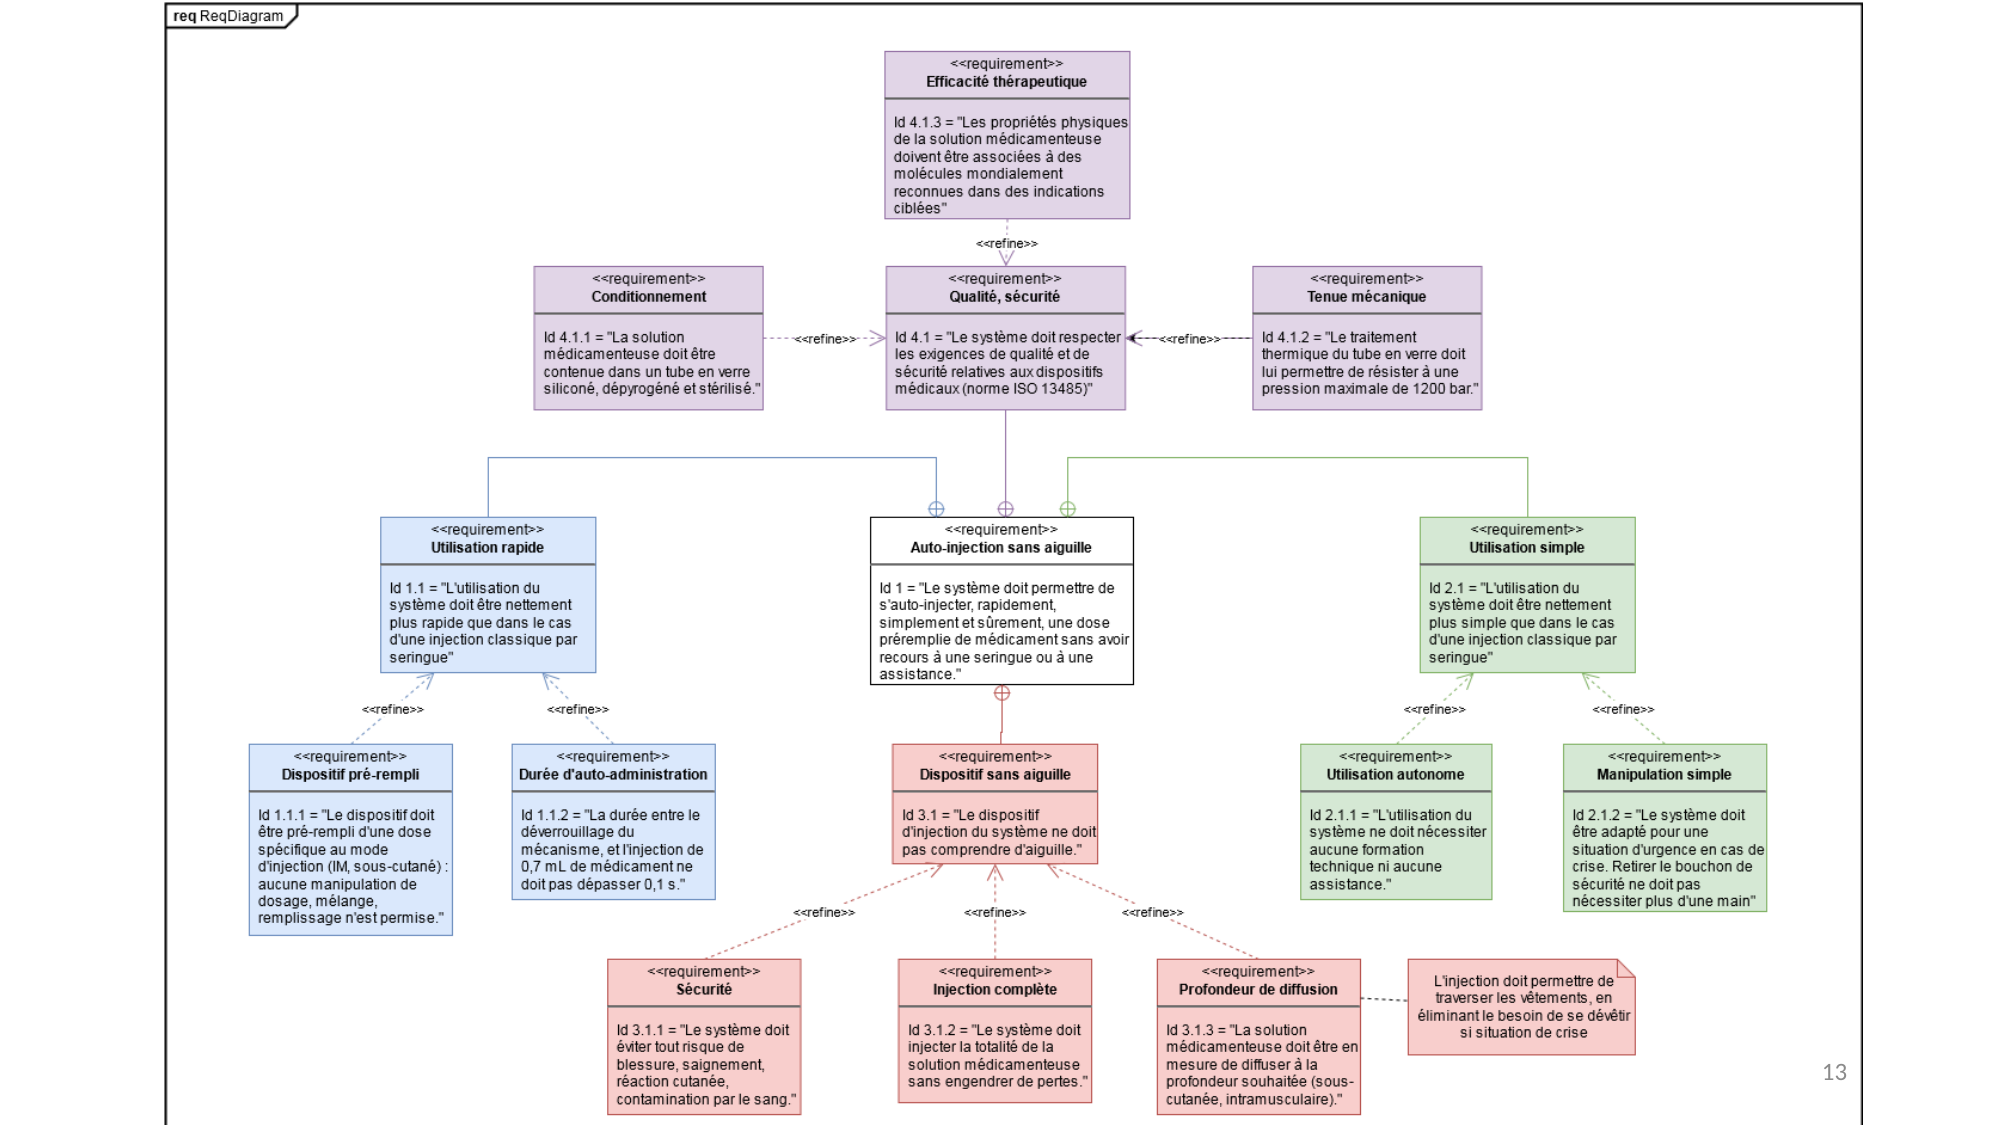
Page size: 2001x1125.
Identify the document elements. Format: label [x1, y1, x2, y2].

picture [164, 2, 1863, 1125]
